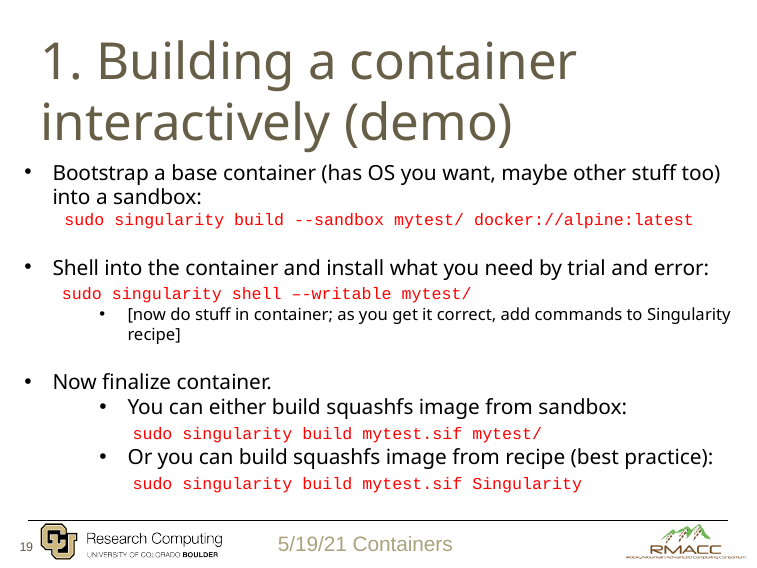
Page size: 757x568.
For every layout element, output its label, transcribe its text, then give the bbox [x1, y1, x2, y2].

picture [622, 524, 748, 563]
picture [40, 523, 222, 560]
slide_number 19 [15, 539, 35, 562]
text_box Bootstrap a base container (has OS you want, maybe other stuff too) into a sandbox: sudo singularity build --sandbox mytest/ docker://alpine:latest Shell into the container and install what you need by trial and error: sudo singularity shell –-writable mytest/ [now do stuff in container; as you get it correct, add commands to Singularity recipe] Now finalize container. You can either build squashfs image from sandbox: sudo singularity build mytest.sif mytest/ Or you can build squashfs image from recipe (best practice): sudo singularity build mytest.sif Singularity [9, 151, 748, 502]
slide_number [275, 530, 474, 556]
title 1. Building a container interactively (demo) [40, 28, 654, 151]
